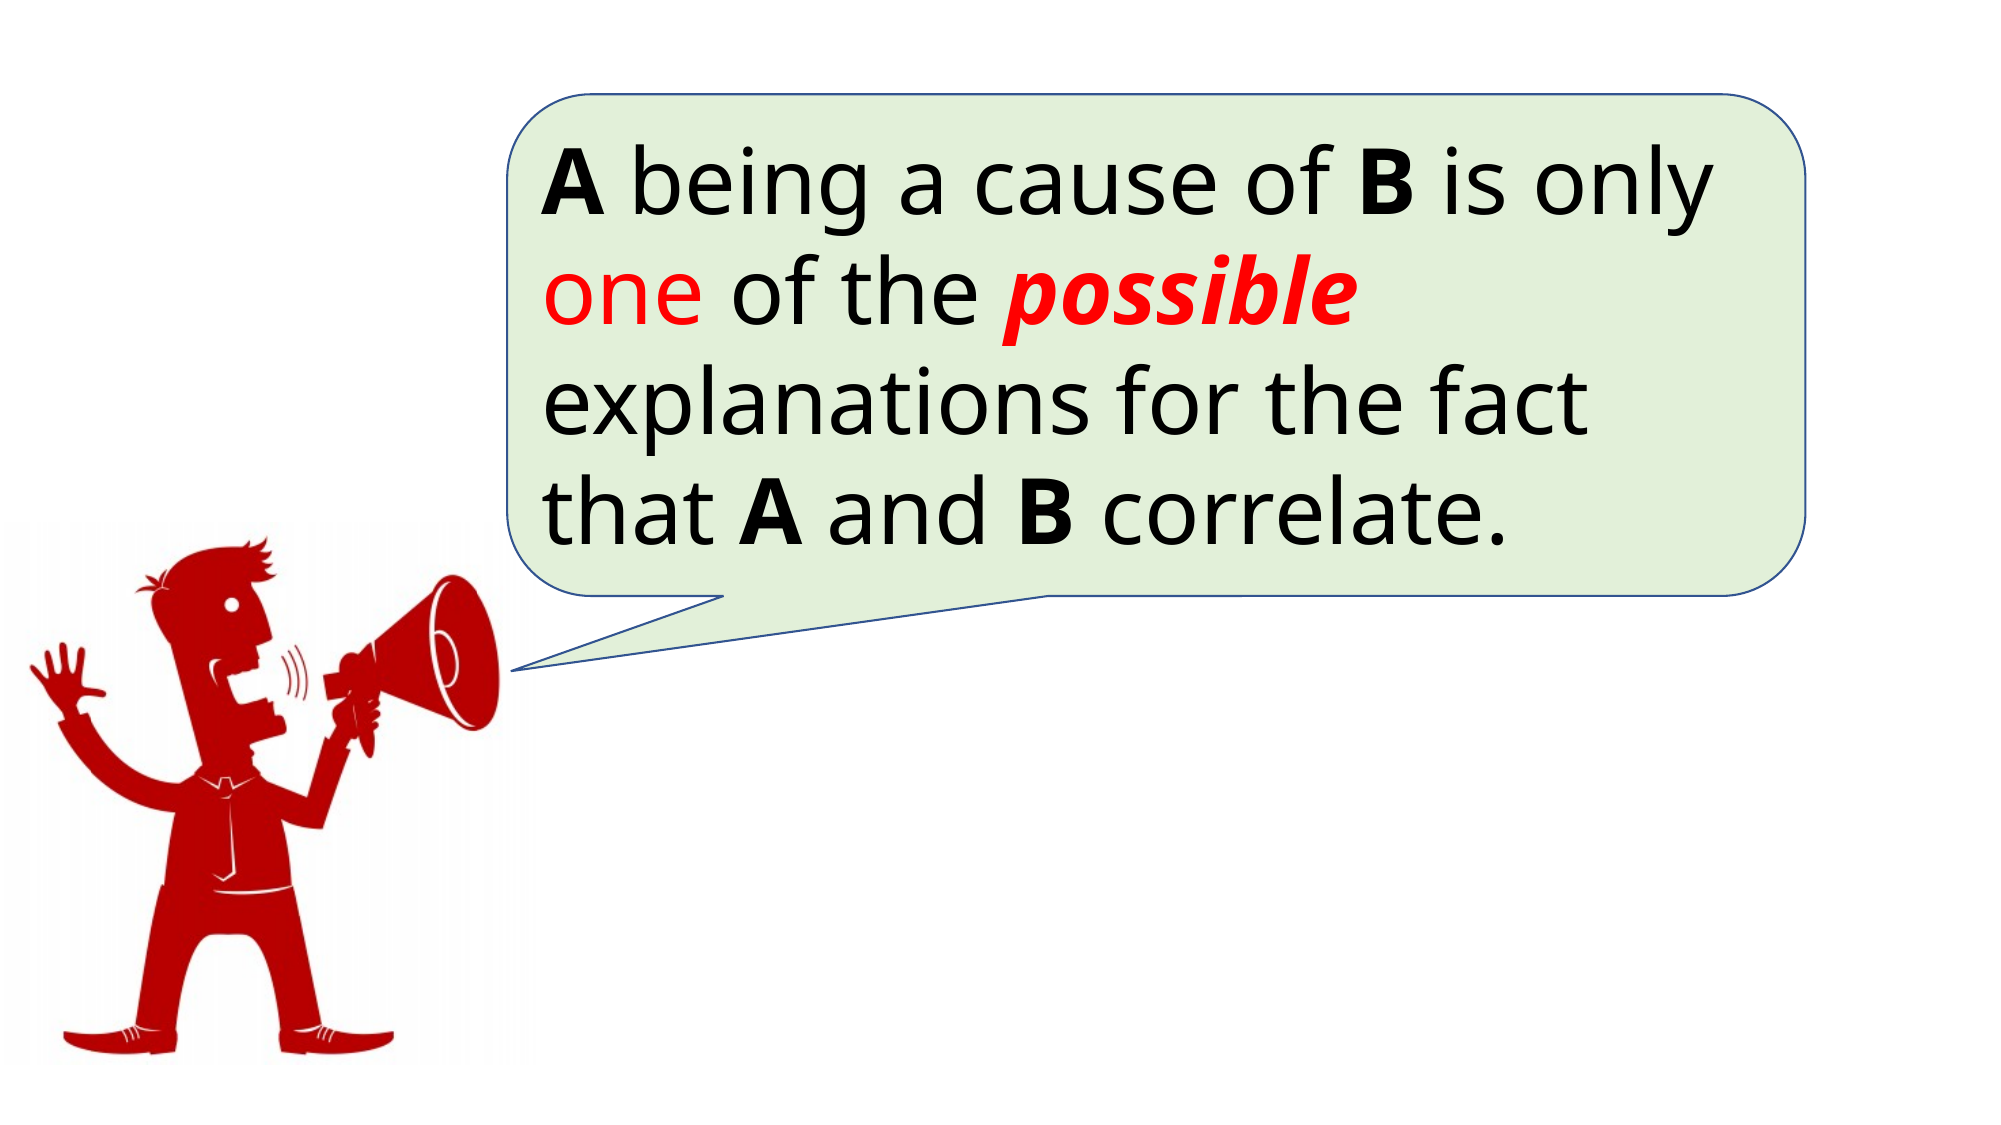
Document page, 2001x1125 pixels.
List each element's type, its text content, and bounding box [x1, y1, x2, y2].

text_box [547, 570, 1784, 668]
text_box [534, 93, 1779, 115]
text_box [1786, 122, 1807, 568]
text_box [506, 123, 526, 522]
picture [4, 522, 547, 1065]
text_box A being a cause of B is only one of the possible explanations for the fact that A and B correlate. [526, 115, 1786, 570]
